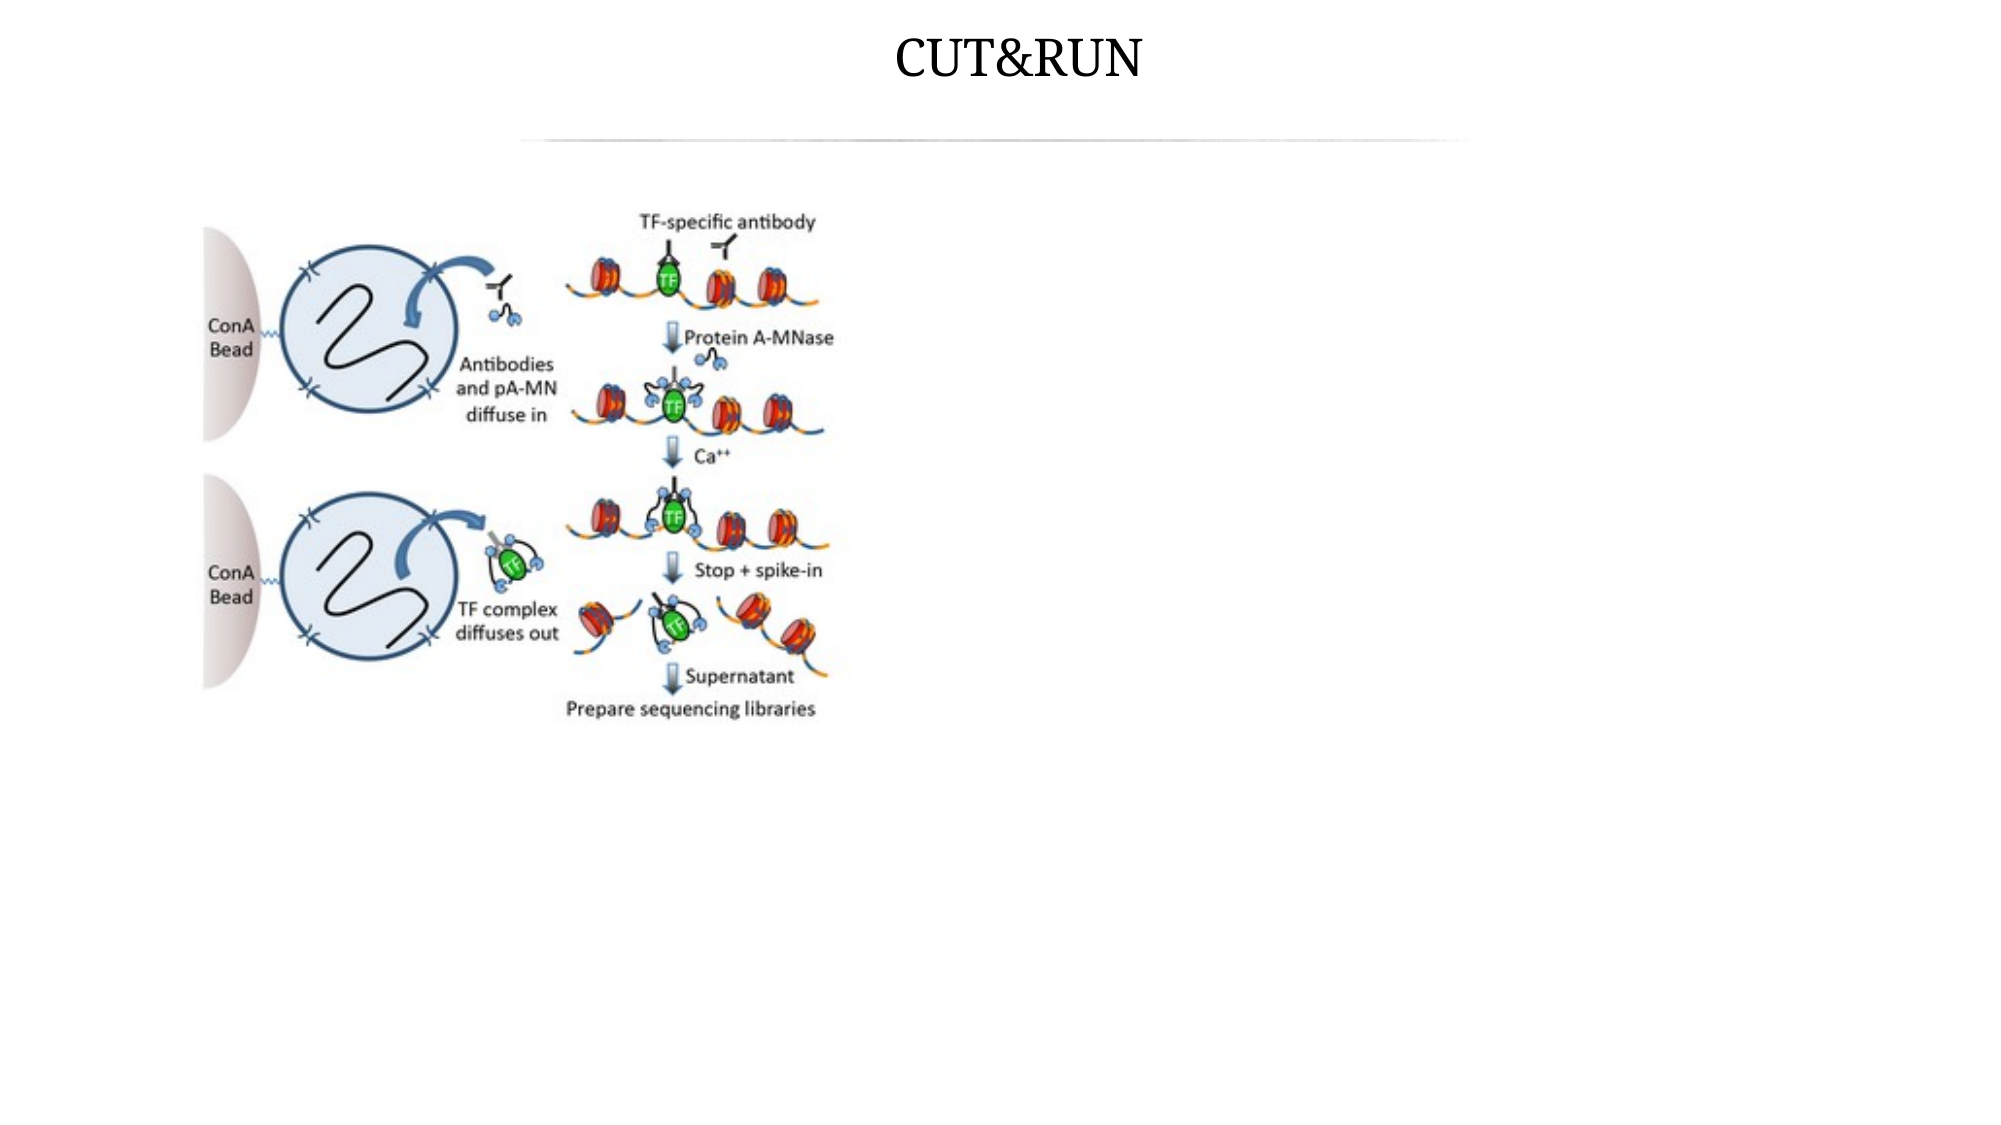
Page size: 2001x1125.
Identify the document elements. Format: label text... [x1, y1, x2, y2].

text_box CUT&RUN [91, 16, 1948, 94]
picture [184, 200, 851, 725]
